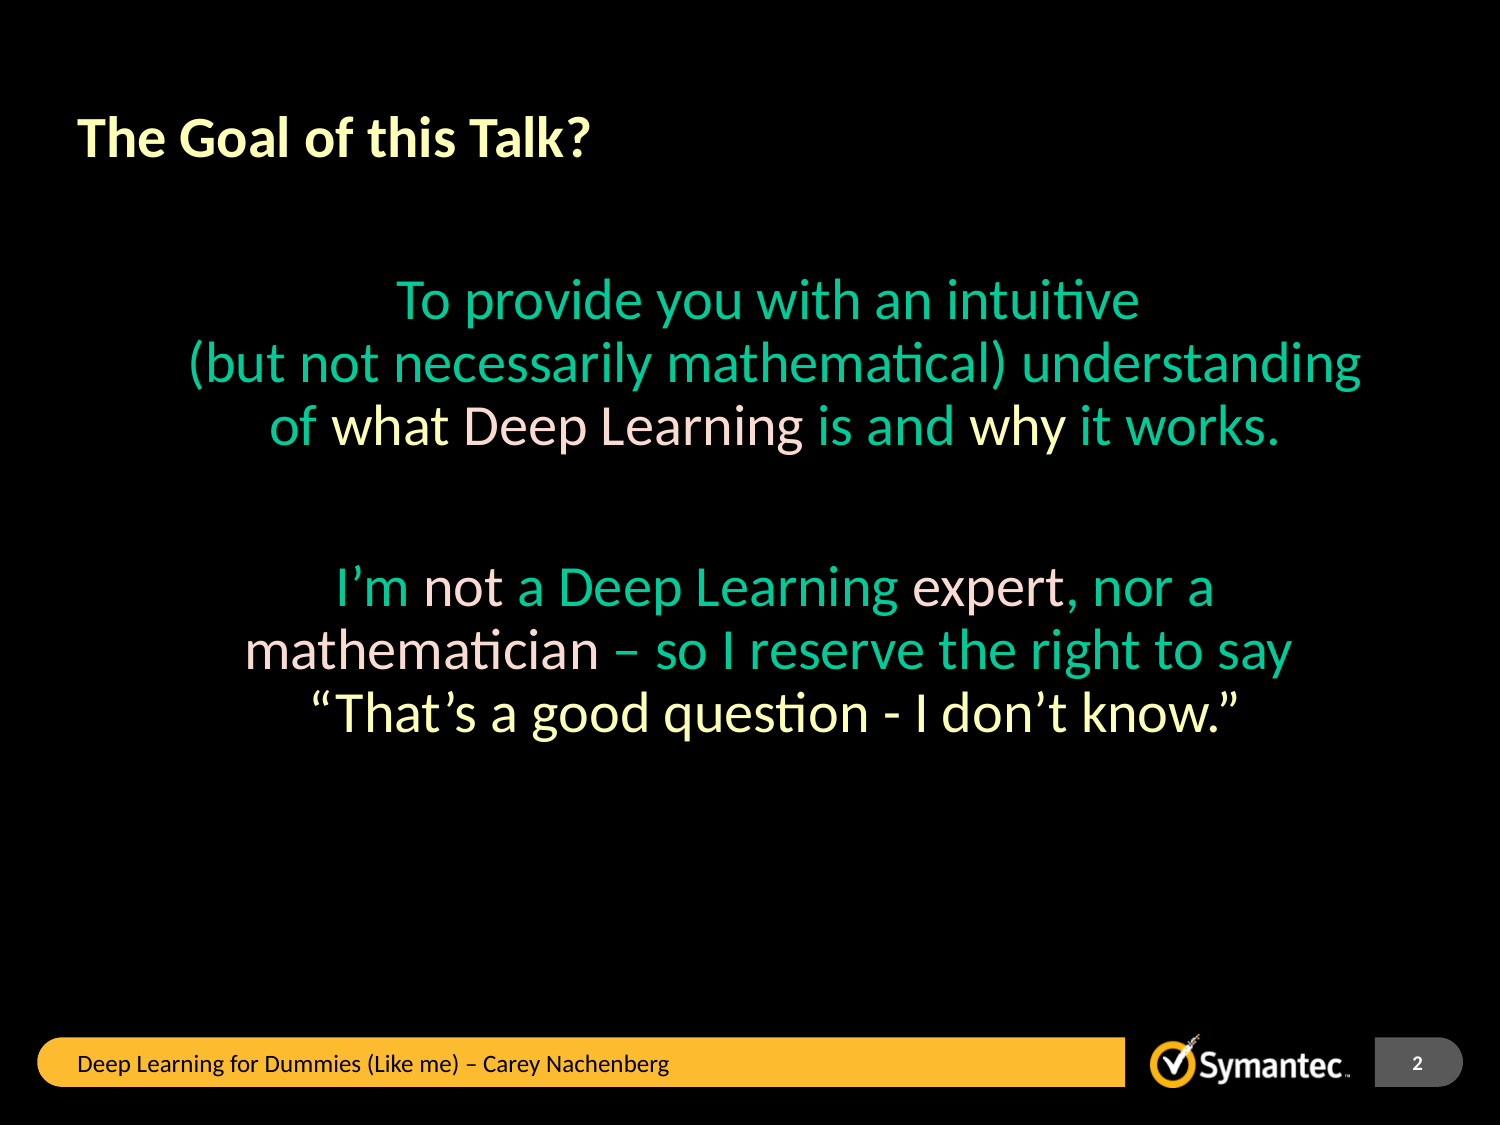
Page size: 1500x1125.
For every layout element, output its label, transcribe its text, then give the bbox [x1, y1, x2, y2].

slide_number 2 [1402, 1049, 1428, 1075]
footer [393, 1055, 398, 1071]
text_box To provide you with an intuitive (but not necessarily mathematical) understanding of what Deep Learning is and why it works. [150, 261, 1401, 466]
text_box I’m not a Deep Learning expert, nor a mathematician – so I reserve the right to say “That’s a good question - I don’t know.” [150, 548, 1401, 753]
title The Goal of this Talk? [62, 40, 1438, 179]
picture [1150, 1034, 1350, 1088]
